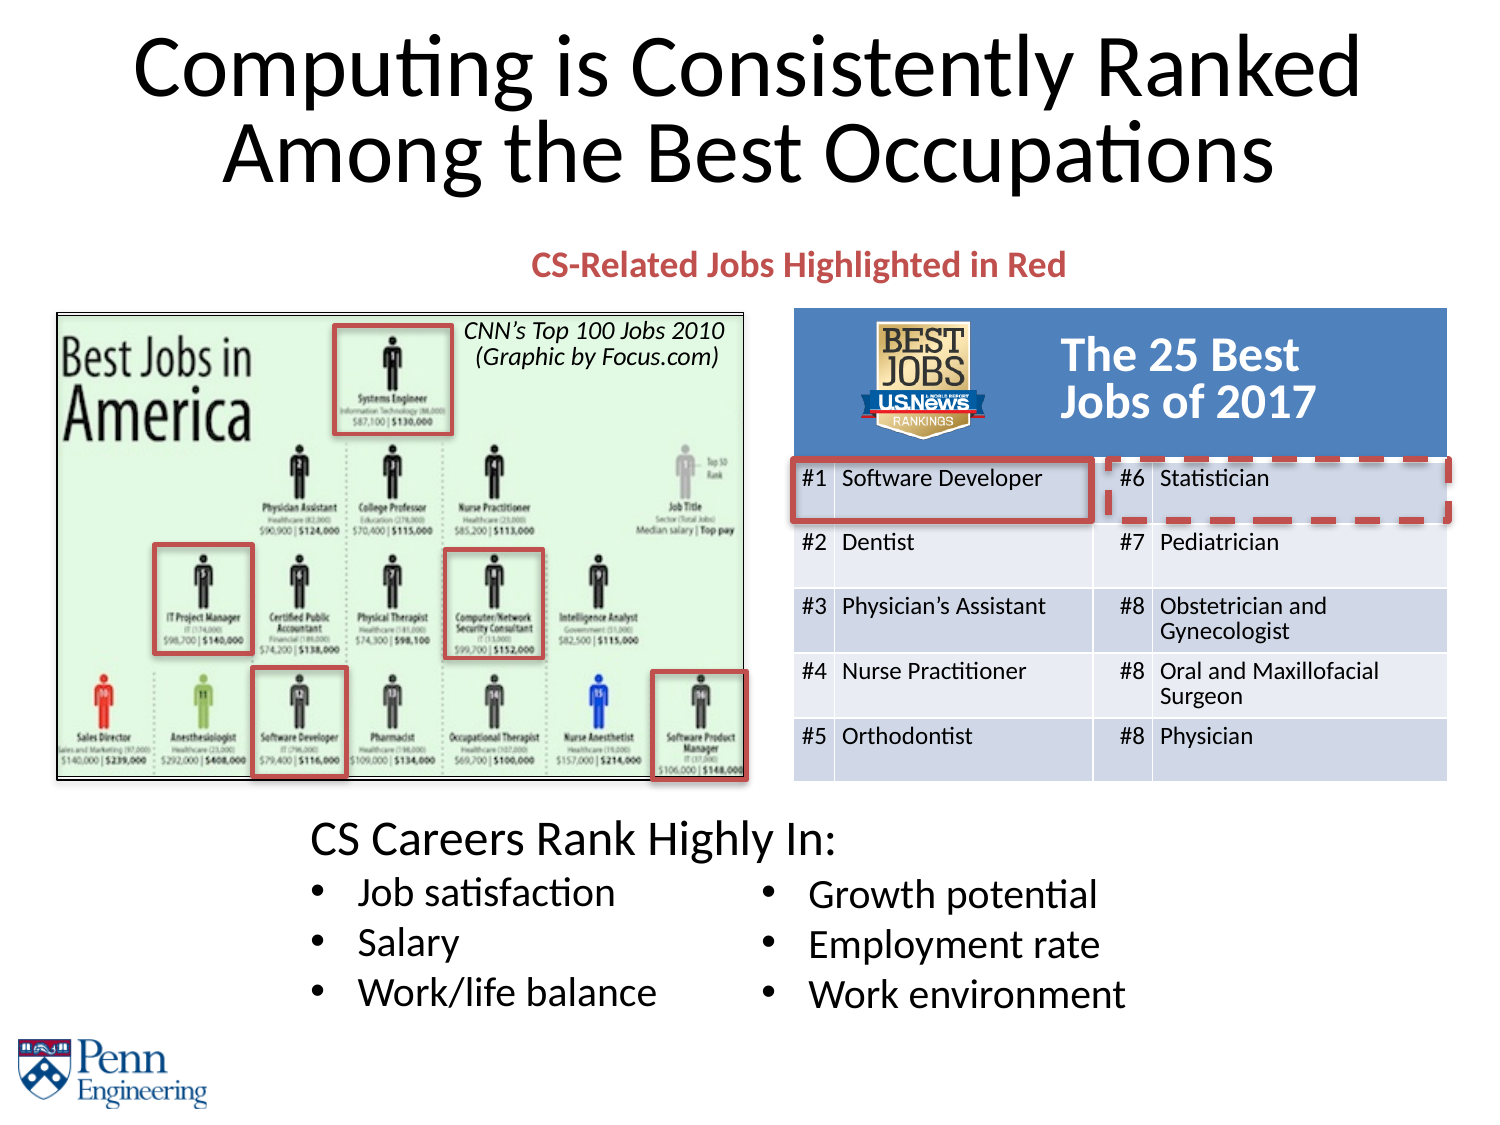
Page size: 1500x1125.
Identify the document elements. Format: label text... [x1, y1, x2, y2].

table_cell Physician’s Assistant [835, 589, 1092, 652]
table_cell #5 [794, 719, 834, 781]
table_cell #8 [1094, 589, 1152, 652]
table_cell #2 [794, 530, 834, 587]
table_cell Physician [1153, 719, 1447, 781]
table_cell Dentist [835, 529, 1092, 587]
title Computing is Consistently Ranked Among the Best Occupations [75, 19, 1425, 208]
table_cell #3 [794, 589, 834, 652]
text_box [792, 459, 1092, 522]
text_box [56, 312, 764, 781]
table_cell Orthodontist [835, 719, 1092, 781]
table_cell Nurse Practitioner [835, 654, 1092, 717]
table_cell #8 [1094, 654, 1152, 717]
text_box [292, 797, 1145, 1027]
table_cell #4 [794, 654, 834, 717]
table_cell Oral and Maxillofacial Surgeon [1153, 654, 1447, 717]
text_box CS-Related Jobs Highlighted in Red [516, 232, 1083, 292]
table_cell #8 [1094, 719, 1152, 781]
text_box [1108, 458, 1449, 521]
text_box The 25 Best Jobs of 2017 [1045, 325, 1414, 436]
table_cell #7 [1094, 525, 1152, 587]
table_cell #6 [1096, 463, 1104, 523]
table_header [794, 308, 1447, 457]
table_cell Obstetrician and Gynecologist [1153, 589, 1447, 652]
table_cell Pediatrician [1153, 529, 1447, 587]
picture [861, 321, 985, 441]
